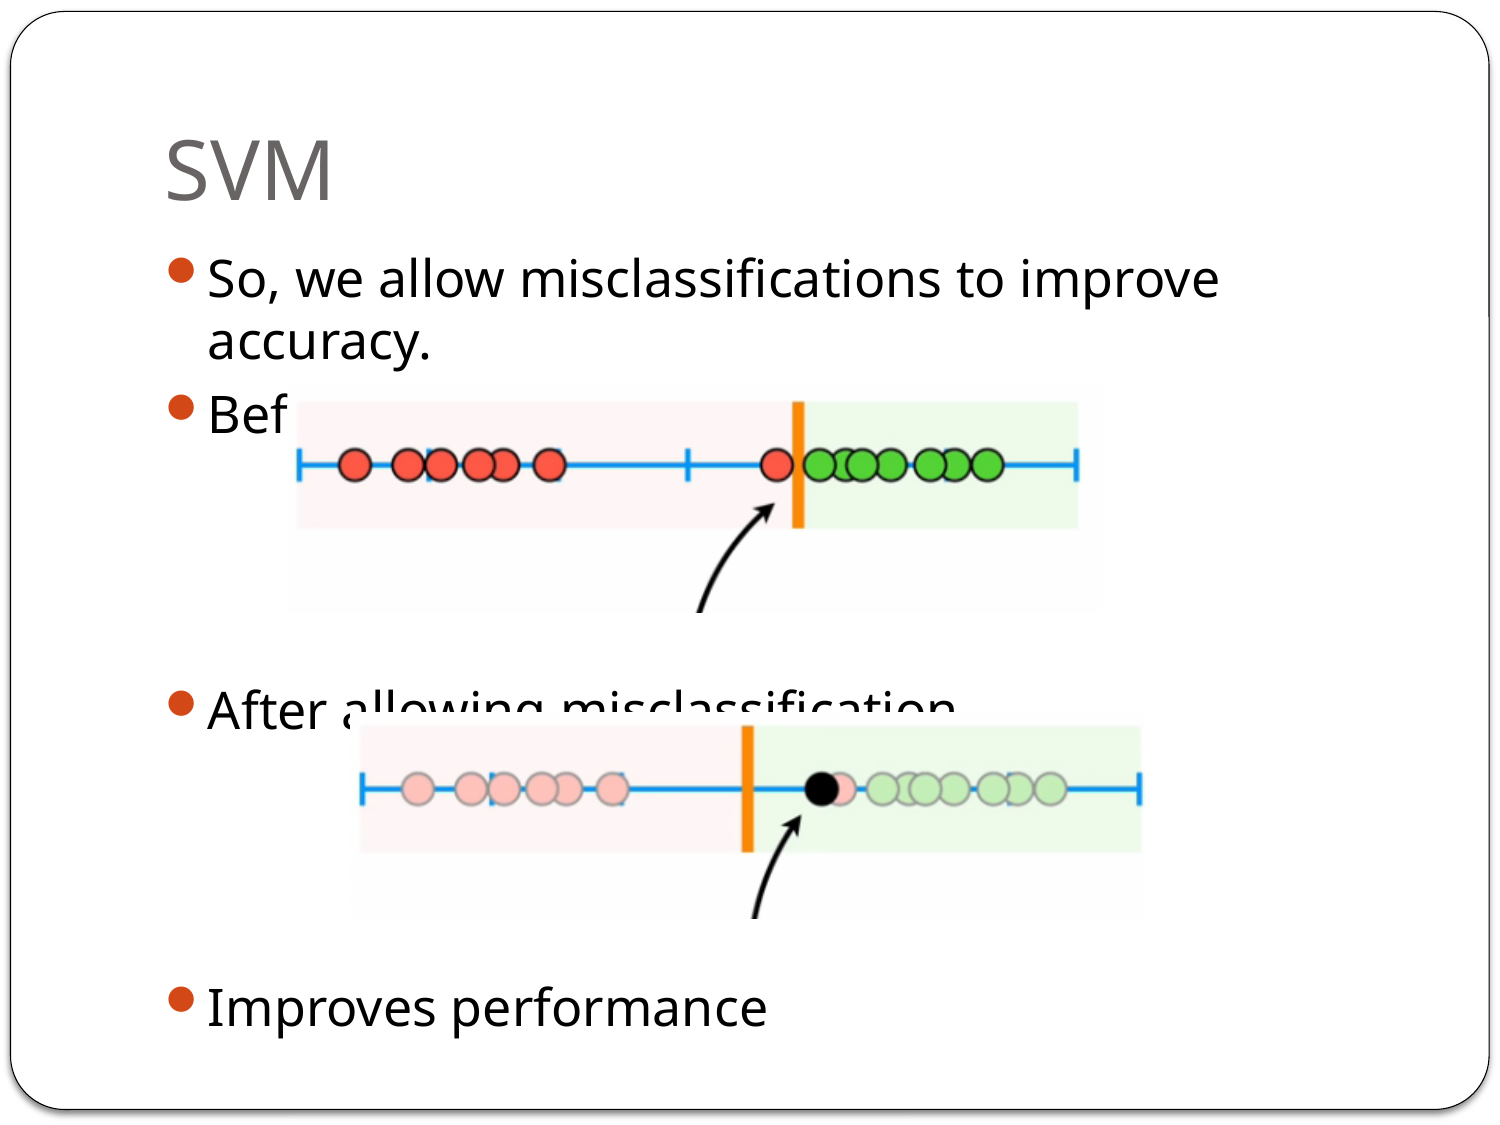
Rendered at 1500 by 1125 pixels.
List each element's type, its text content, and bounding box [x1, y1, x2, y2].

list So, we allow misclassifications to improve accuracy. Before allowing misclassification After allowing misclassification Improves performance [150, 237, 1425, 1050]
picture [287, 383, 1103, 613]
picture [349, 712, 1146, 919]
title SVM [150, 45, 1425, 233]
